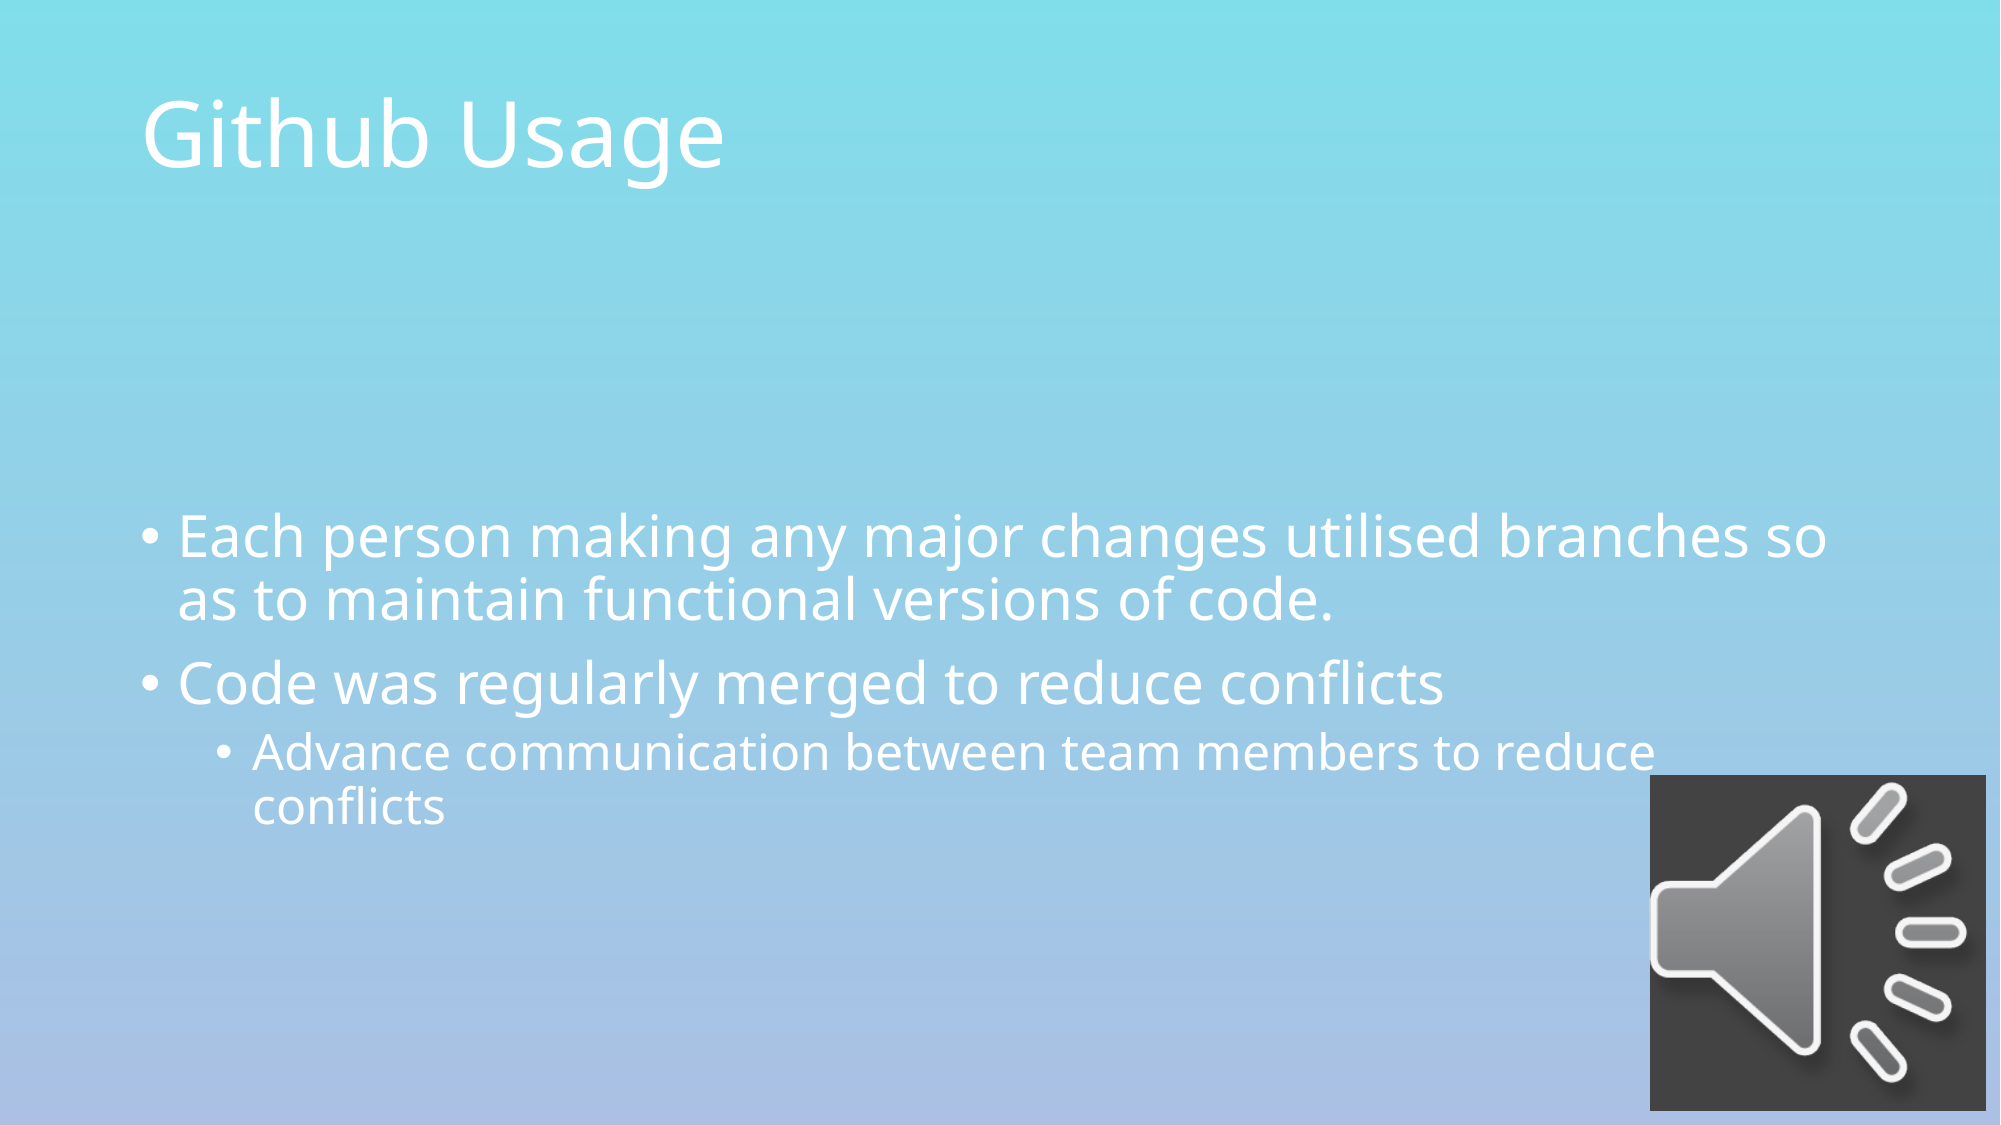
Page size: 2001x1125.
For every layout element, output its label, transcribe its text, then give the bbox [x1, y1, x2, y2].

picture [1648, 773, 1987, 1112]
list Each person making any major changes utilised branches so as to maintain functional versions of code. Code was regularly merged to reduce conflicts Advance communication between team members to reduce conflicts [125, 500, 1875, 1000]
title Github Usage [125, 80, 1625, 289]
